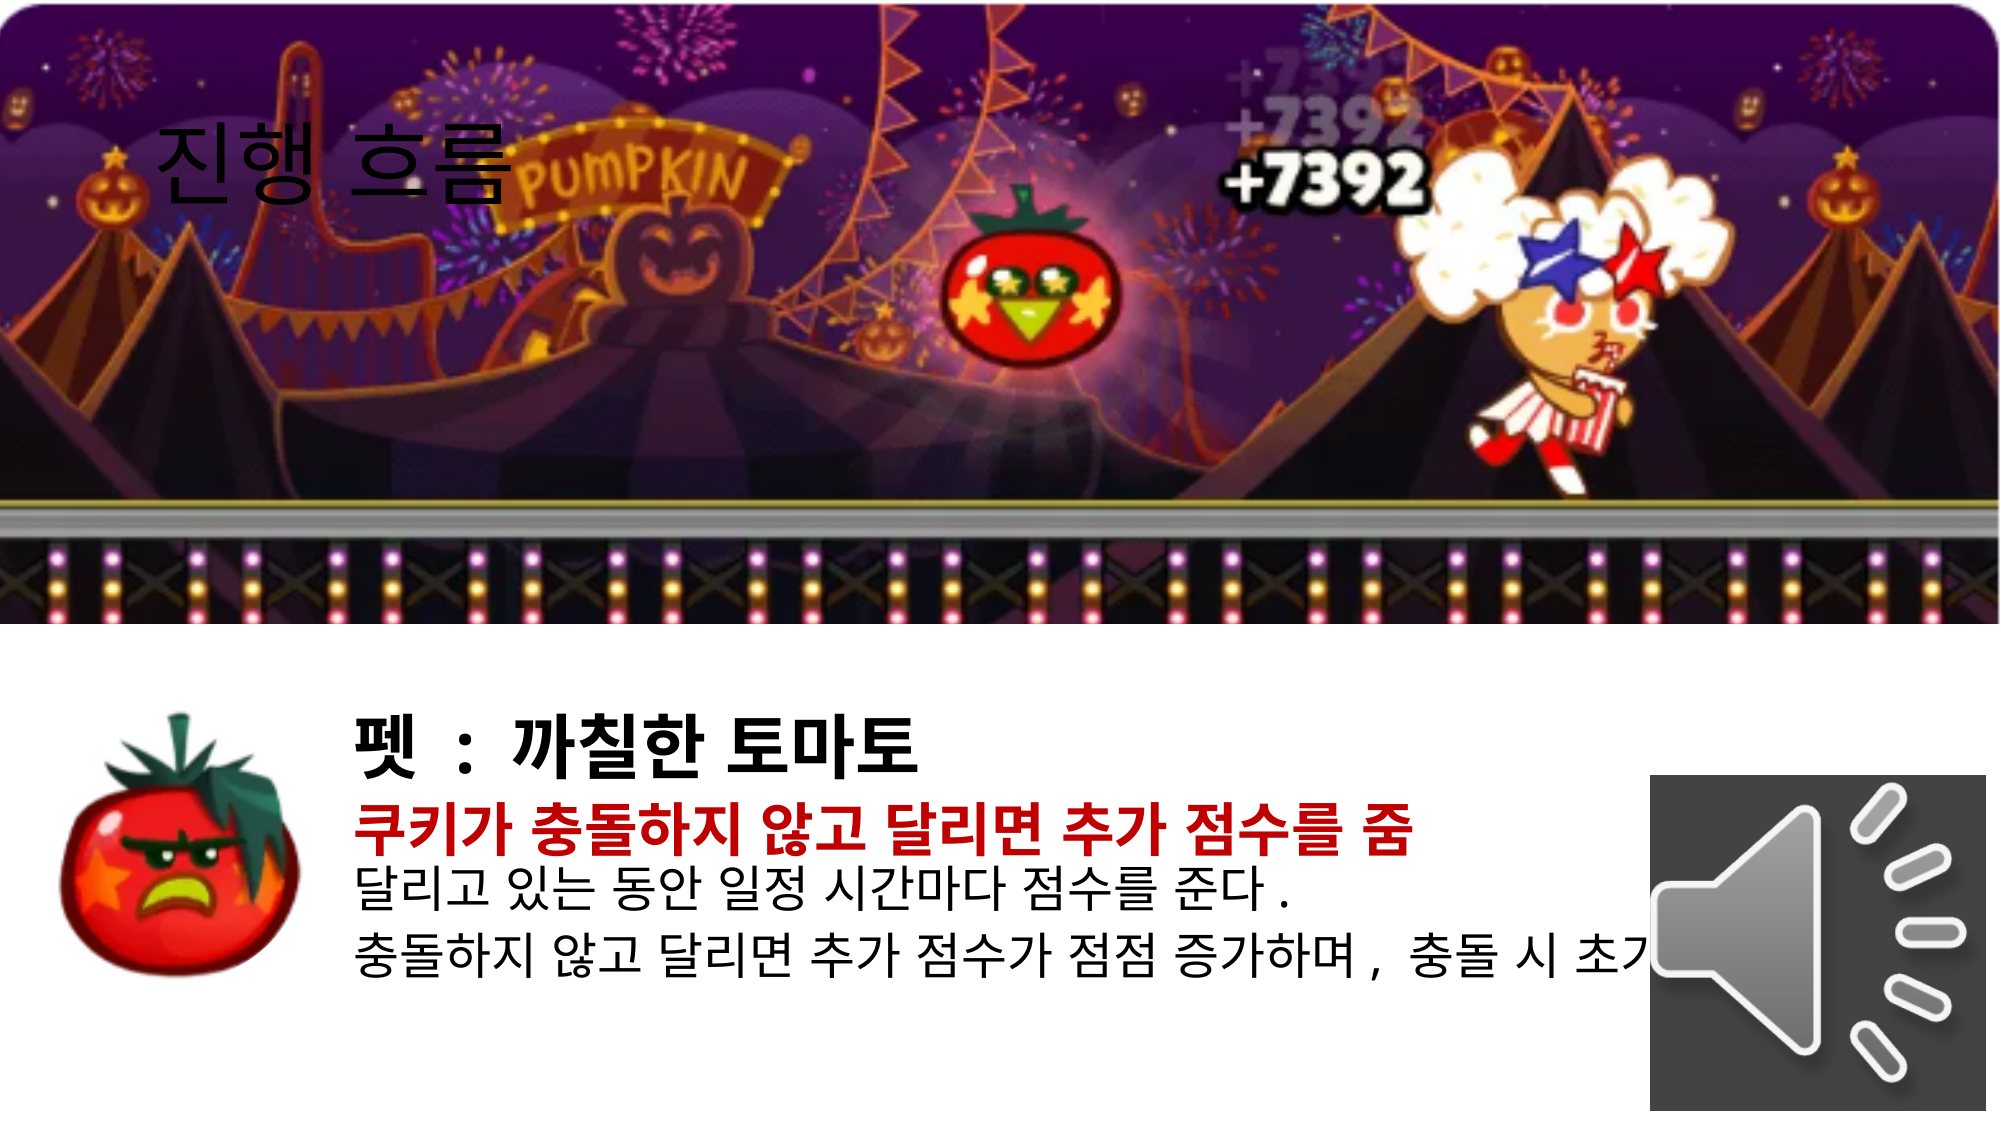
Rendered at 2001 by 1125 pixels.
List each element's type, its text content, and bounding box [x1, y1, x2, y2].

picture [1648, 773, 1987, 1112]
text_box 펫 : 까칠한 토마토 쿠키가 충돌하지 않고 달리면 추가 점수를 줌 달리고 있는 동안 일정 시간마다 점수를 준다. 충돌하지 않고 달리면 추가 점수가 점점 증가하며, 충돌 시 초기화된다. [338, 705, 1895, 993]
picture [34, 707, 311, 984]
picture [0, 0, 2000, 625]
